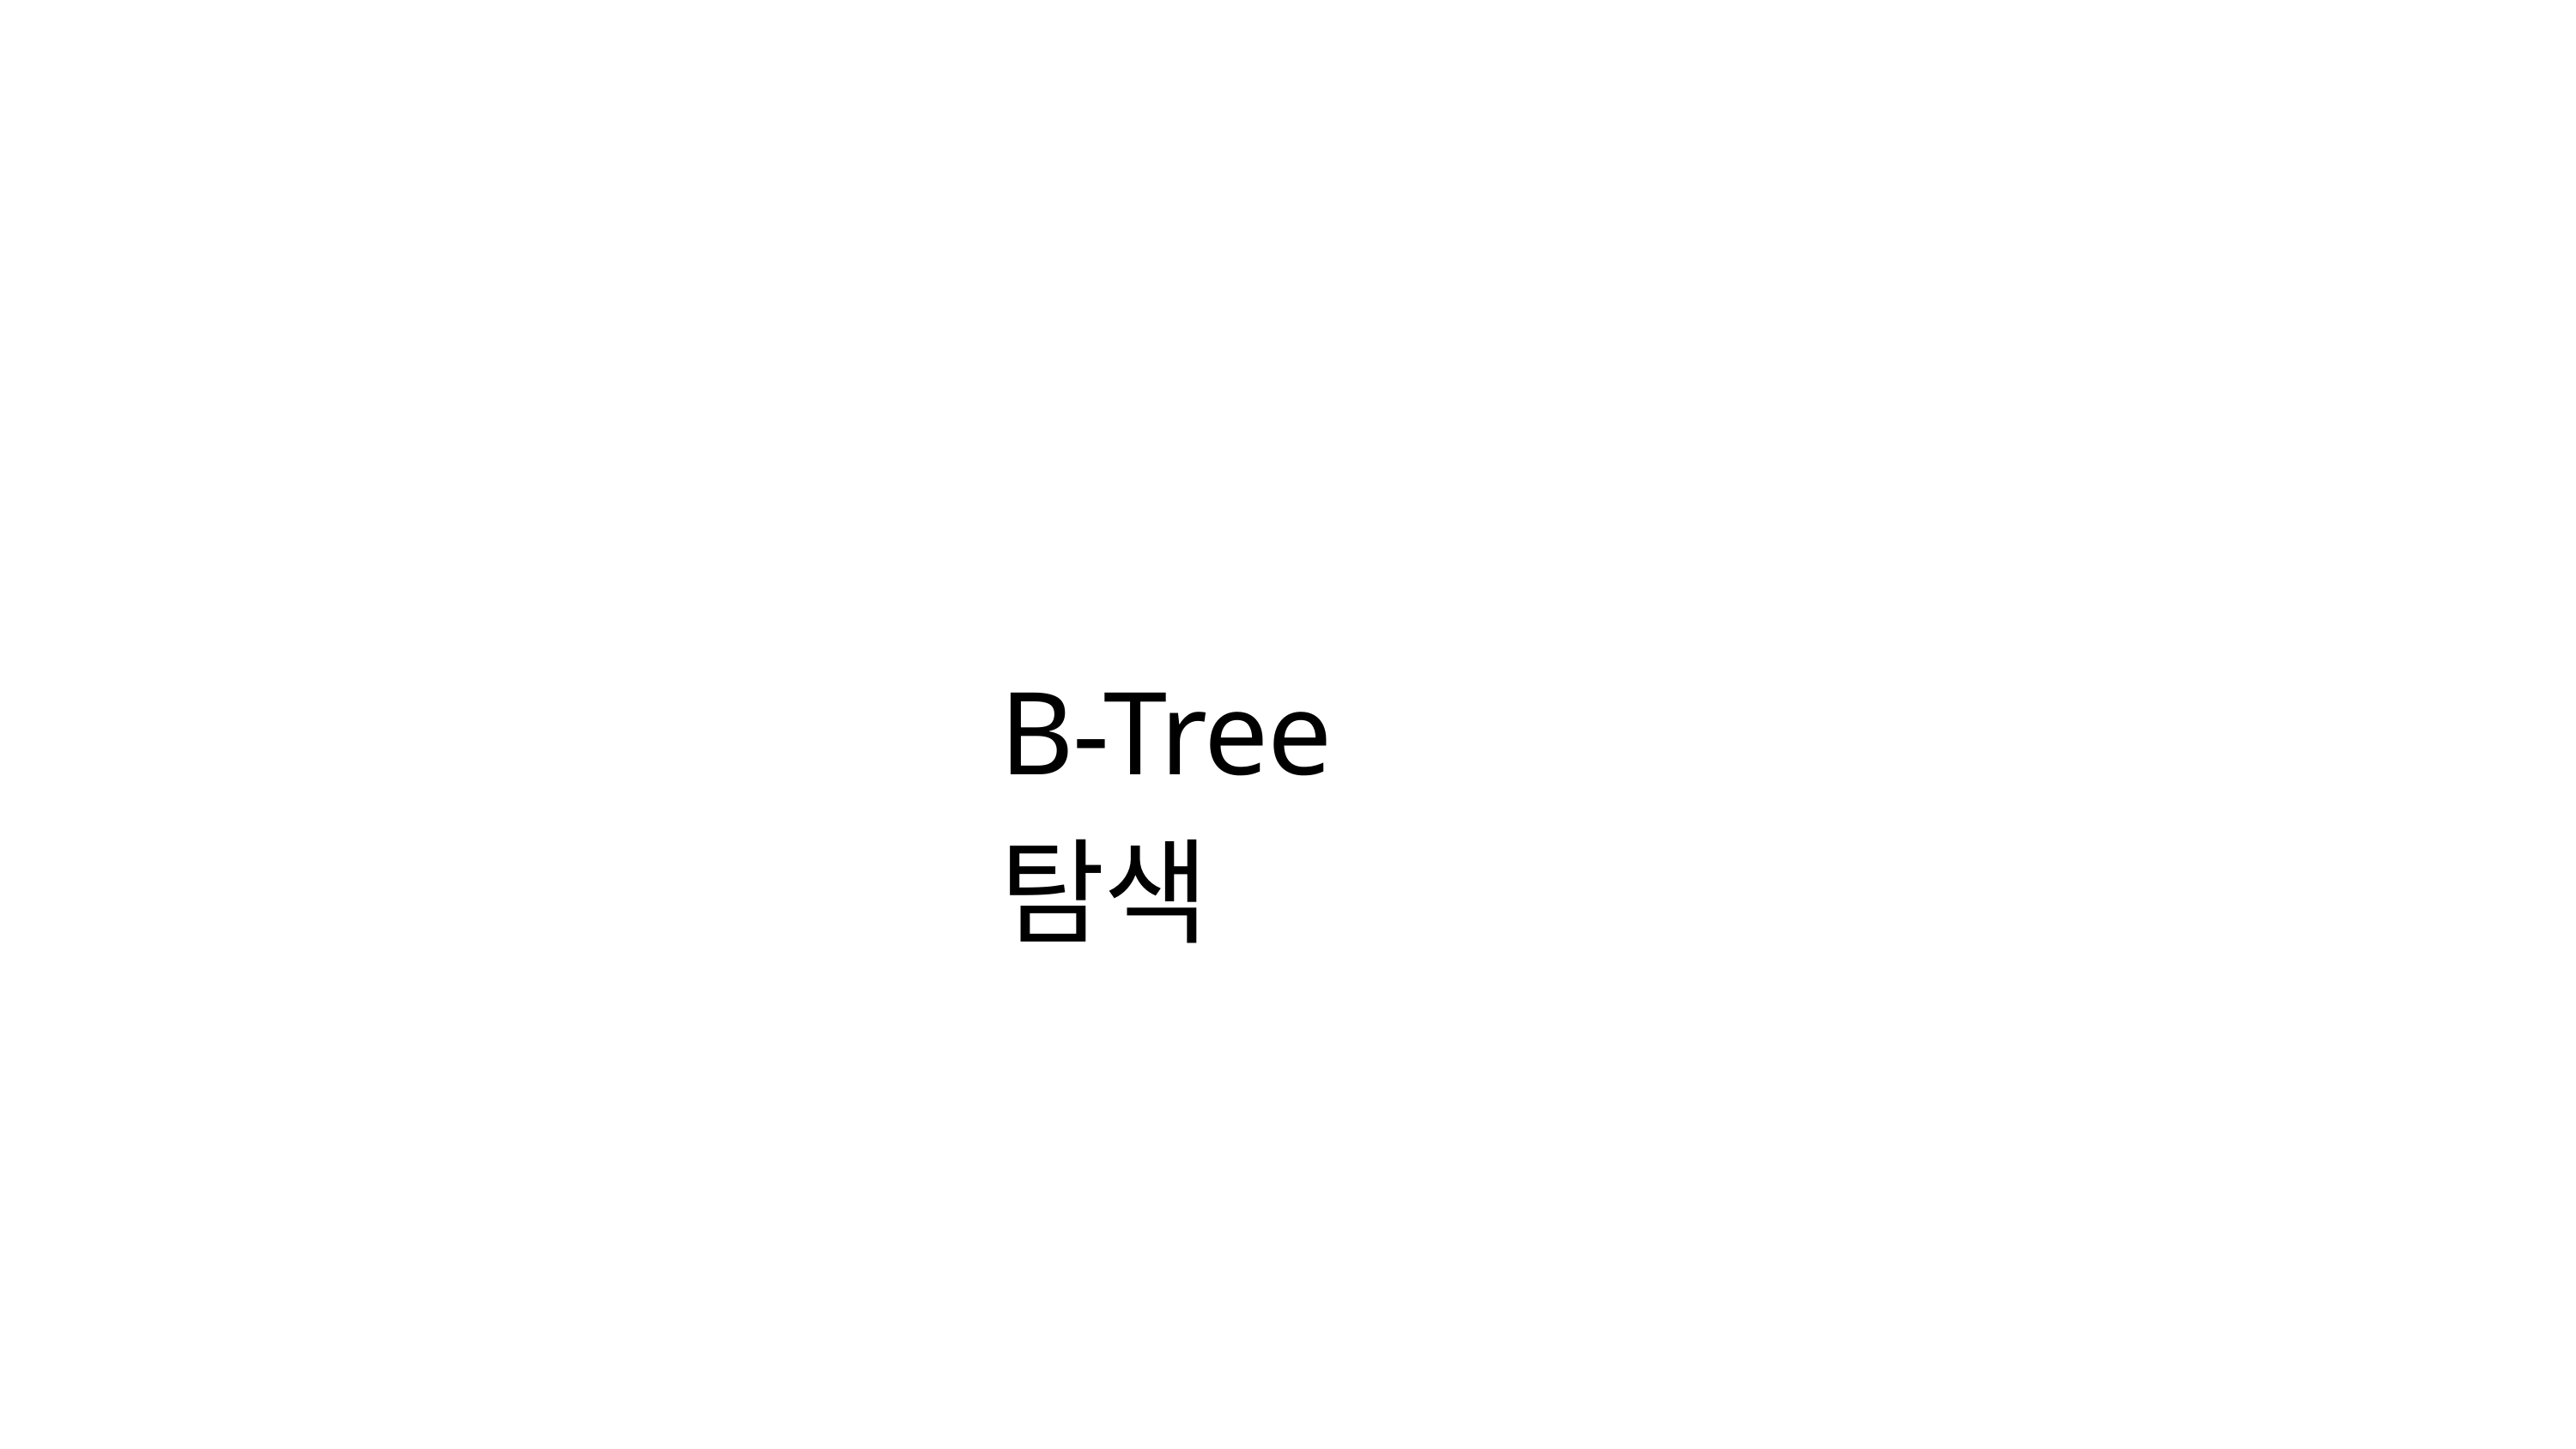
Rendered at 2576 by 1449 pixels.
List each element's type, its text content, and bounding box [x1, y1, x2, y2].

text_box B-Tree 탐색 [999, 637, 1577, 958]
